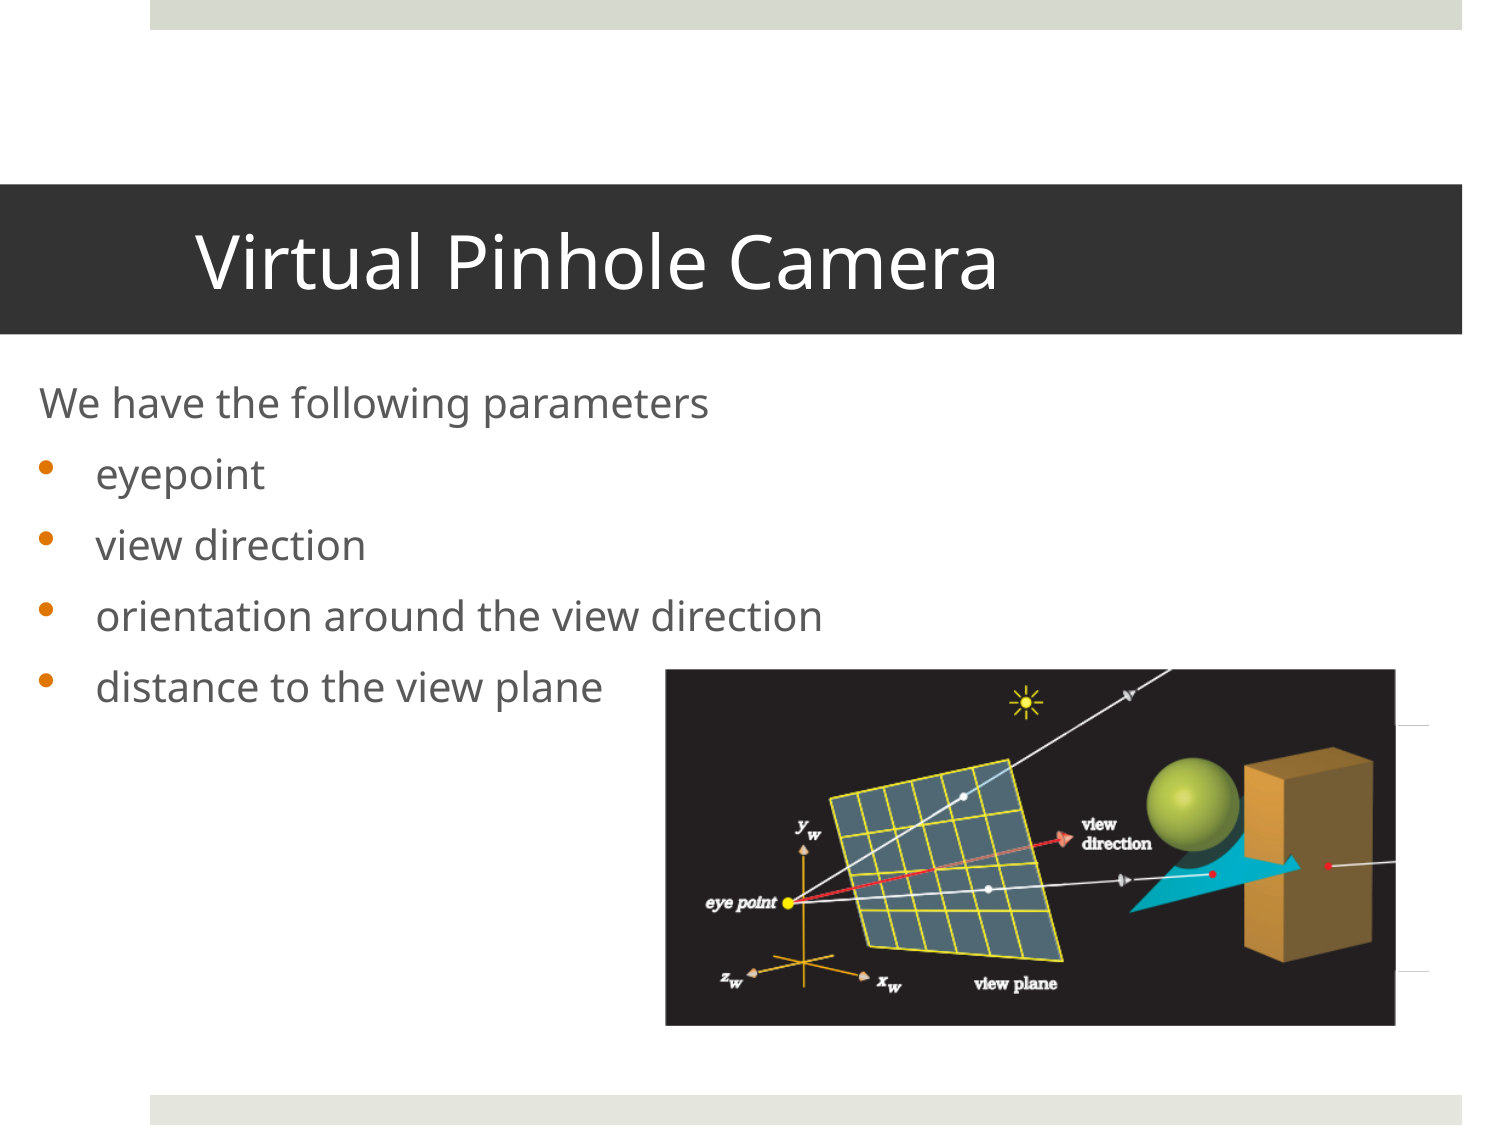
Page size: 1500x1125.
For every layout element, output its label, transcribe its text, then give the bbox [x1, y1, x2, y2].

picture [664, 667, 1430, 1026]
title Virtual Pinhole Camera [0, 184, 1463, 335]
list We have the following parameters eyepoint view direction orientation around the view direction distance to the view plane [24, 369, 1273, 972]
